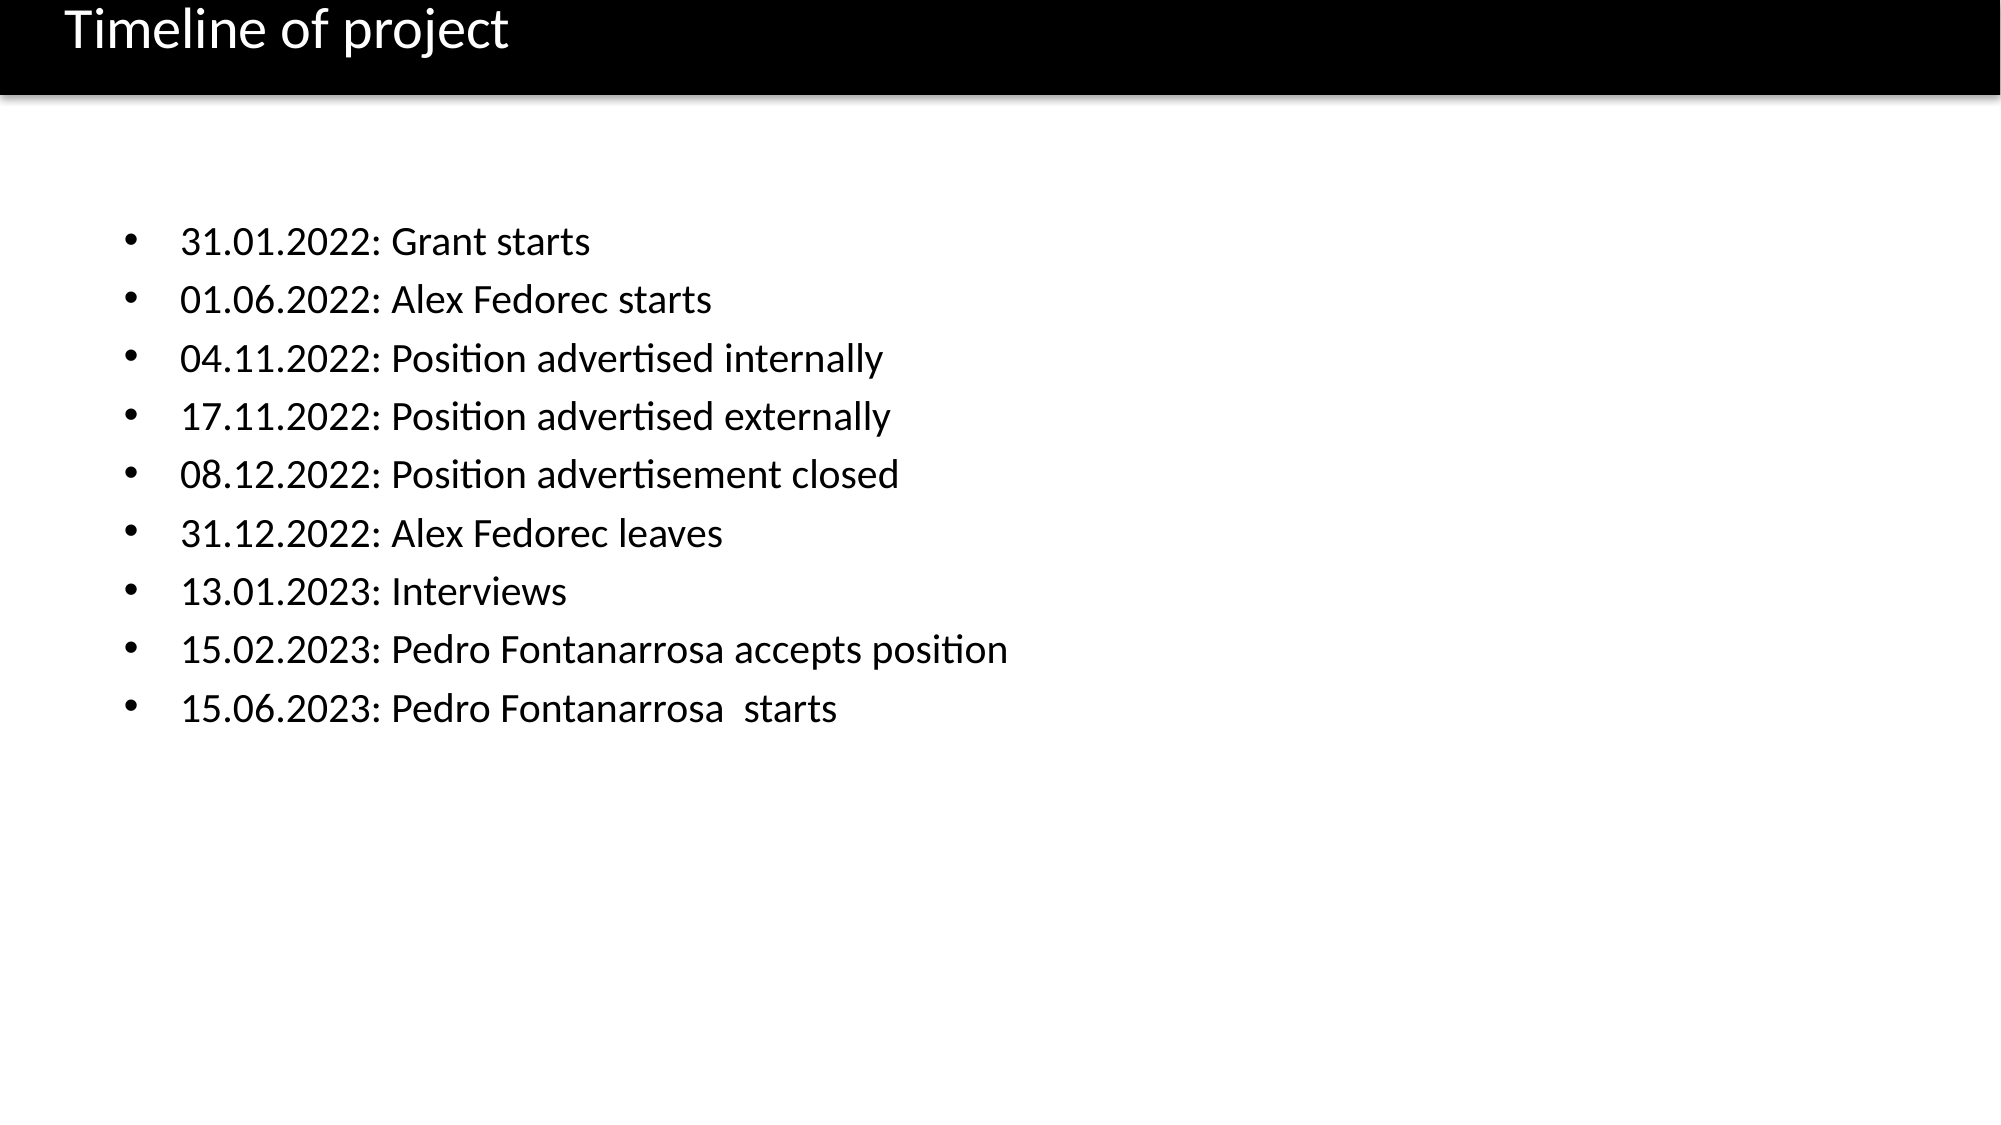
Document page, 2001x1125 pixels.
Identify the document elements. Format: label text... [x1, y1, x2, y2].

title Timeline of project [49, 0, 1850, 78]
list 31.01.2022: Grant starts 01.06.2022: Alex Fedorec starts 04.11.2022: Position advertised internally 17.11.2022: Position advertised externally 08.12.2022: Position advertisement closed 31.12.2022: Alex Fedorec leaves 13.01.2023: Interviews 15.02.2023: Pedro Fontanarrosa accepts position 15.06.2023: Pedro Fontanarrosa starts [108, 147, 1905, 1063]
